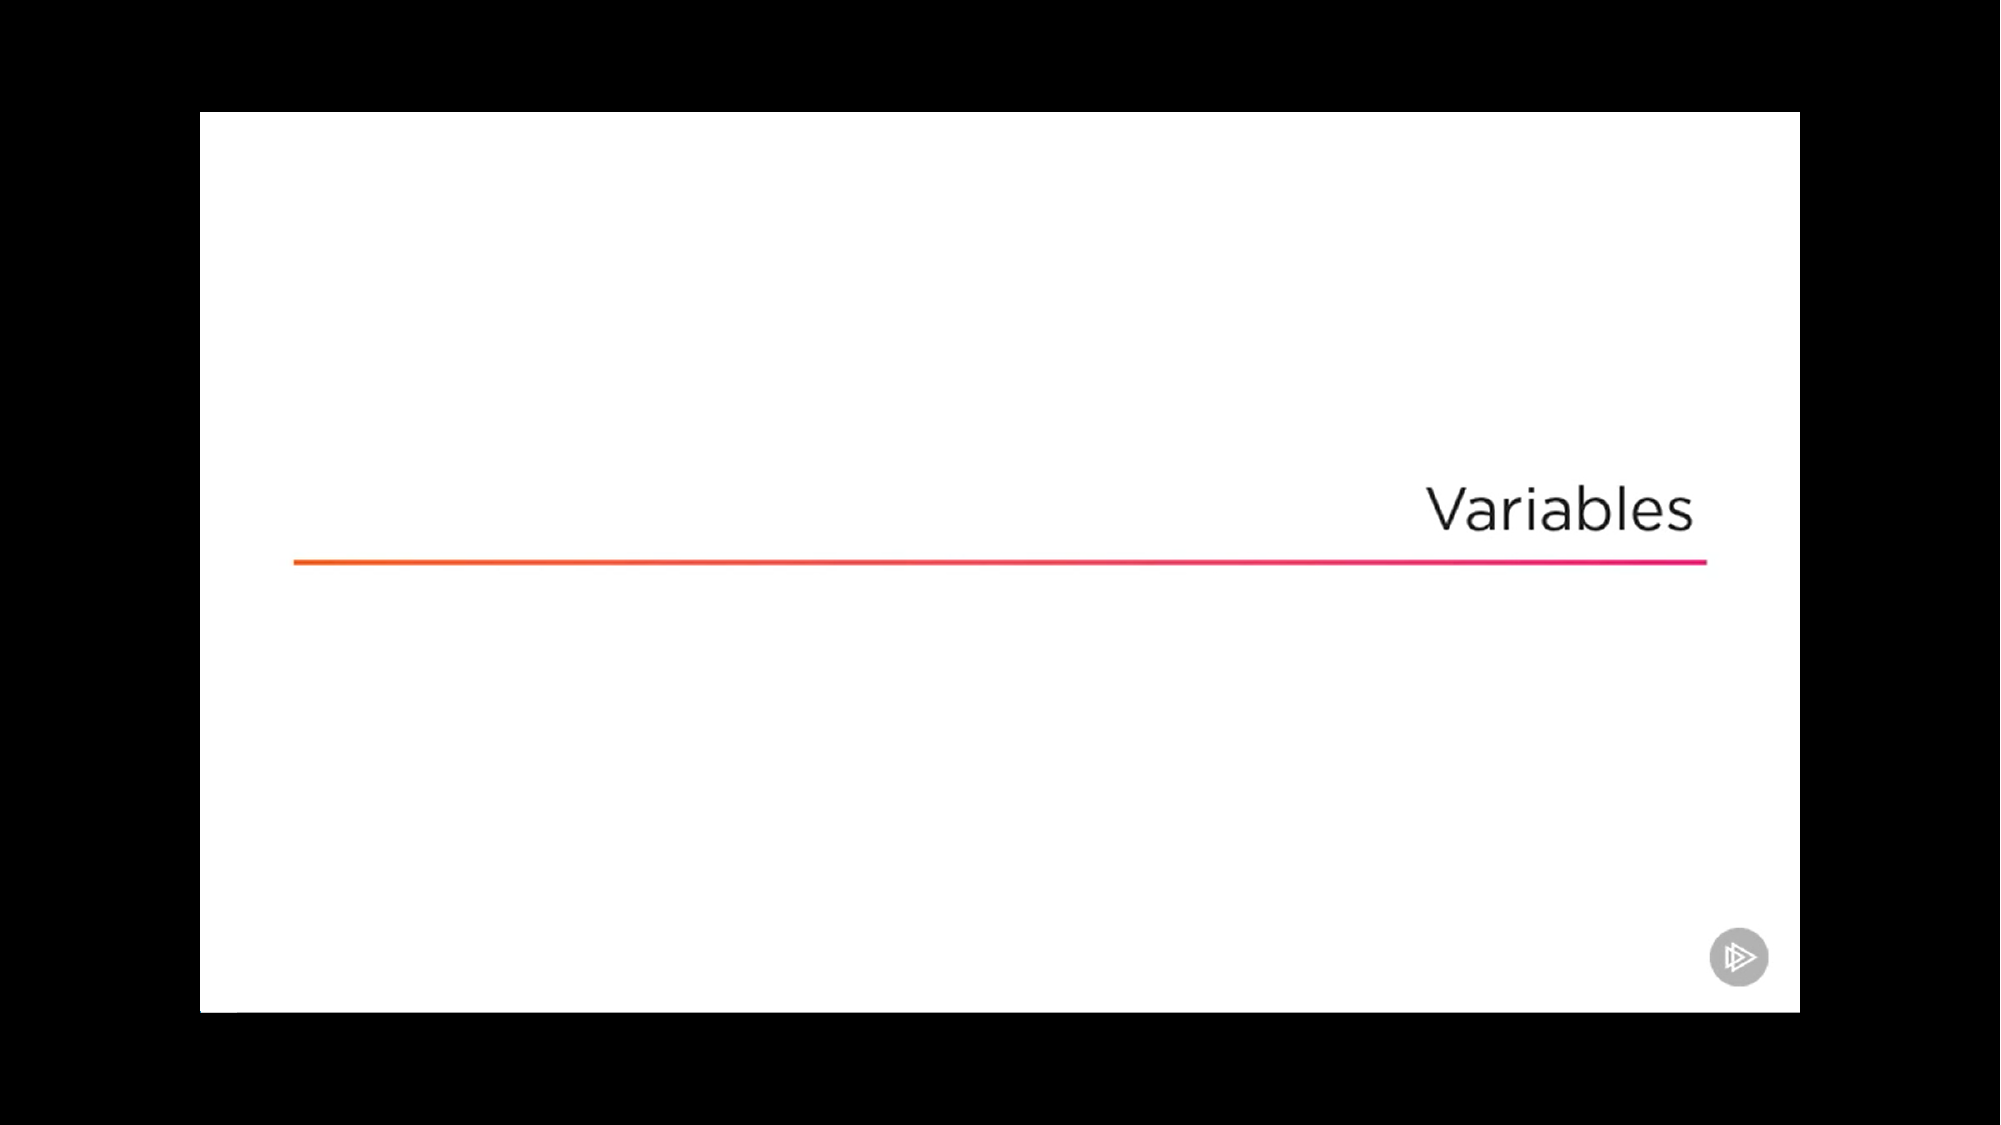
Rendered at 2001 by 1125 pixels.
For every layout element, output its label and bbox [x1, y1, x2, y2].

picture [199, 112, 1800, 1013]
